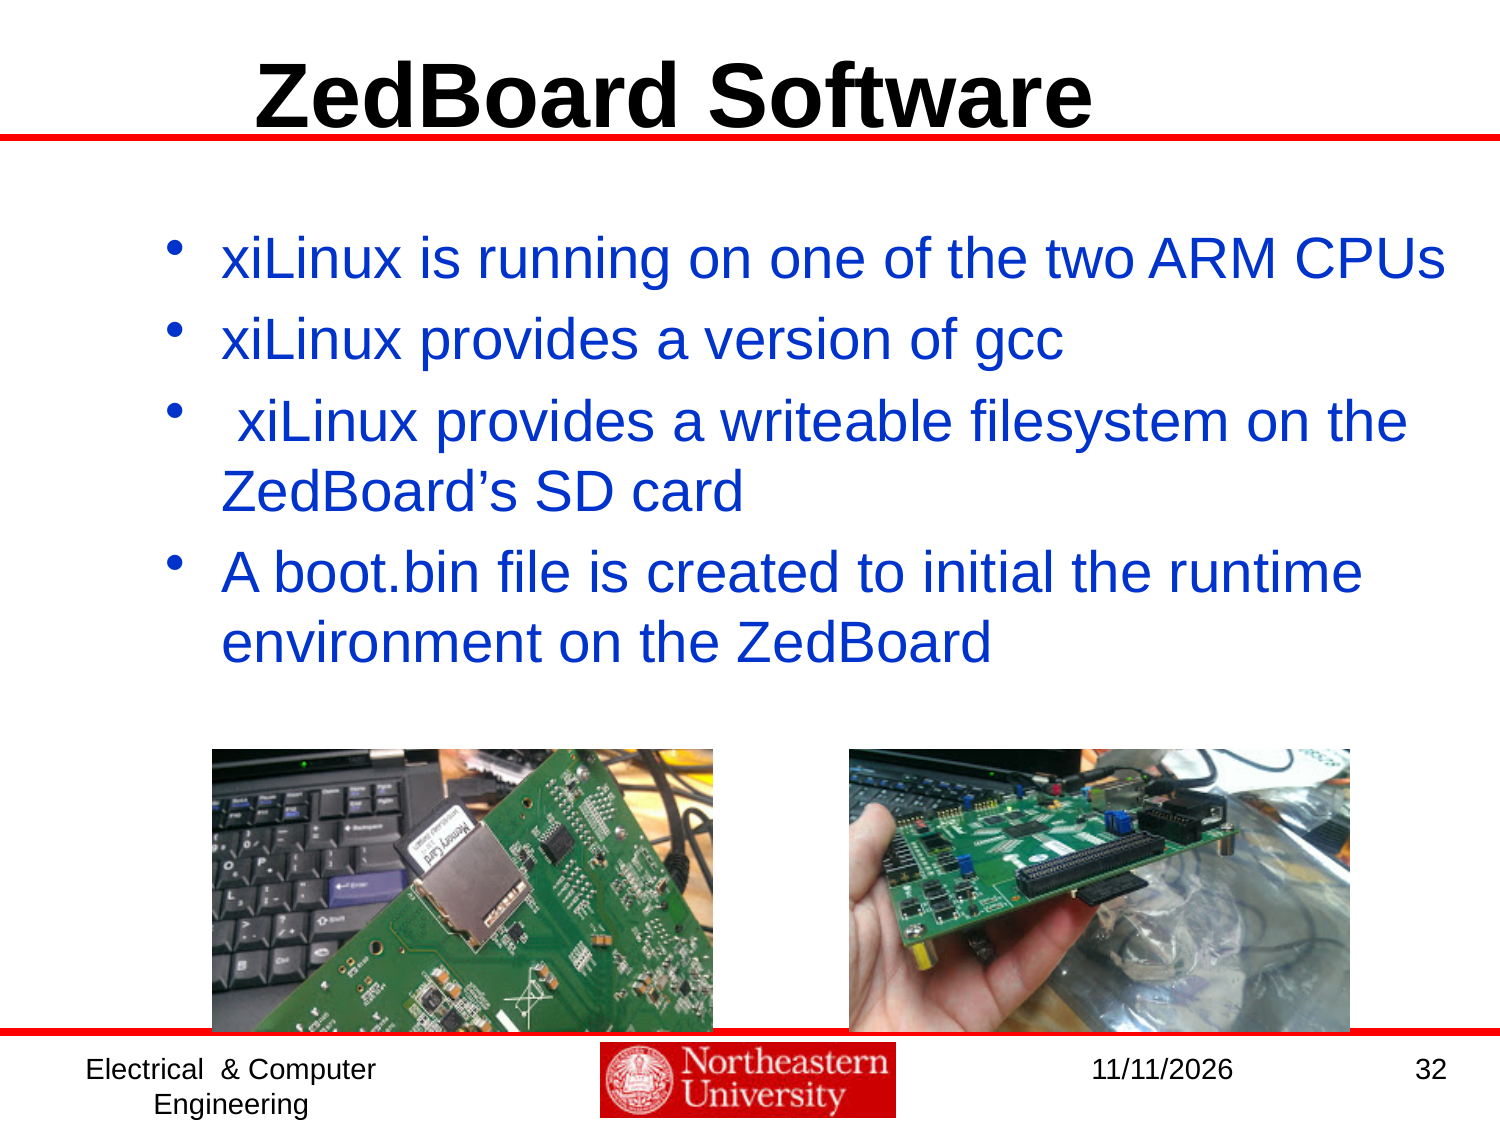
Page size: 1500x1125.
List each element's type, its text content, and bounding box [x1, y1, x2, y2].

picture [600, 1042, 896, 1118]
picture [212, 749, 713, 1032]
title ZedBoard Software [0, 44, 1351, 138]
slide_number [987, 1042, 1338, 1121]
list xiLinux is running on one of the two ARM CPUs xiLinux provides a version of gcc xiLinux provides a writeable filesystem on the ZedBoard’s SD card A boot.bin file is created to initial the runtime environment on the ZedBoard [149, 212, 1500, 956]
slide_number 32 [1374, 1042, 1463, 1121]
footer Electrical & Computer Engineering [37, 1042, 426, 1121]
picture [849, 749, 1351, 1032]
